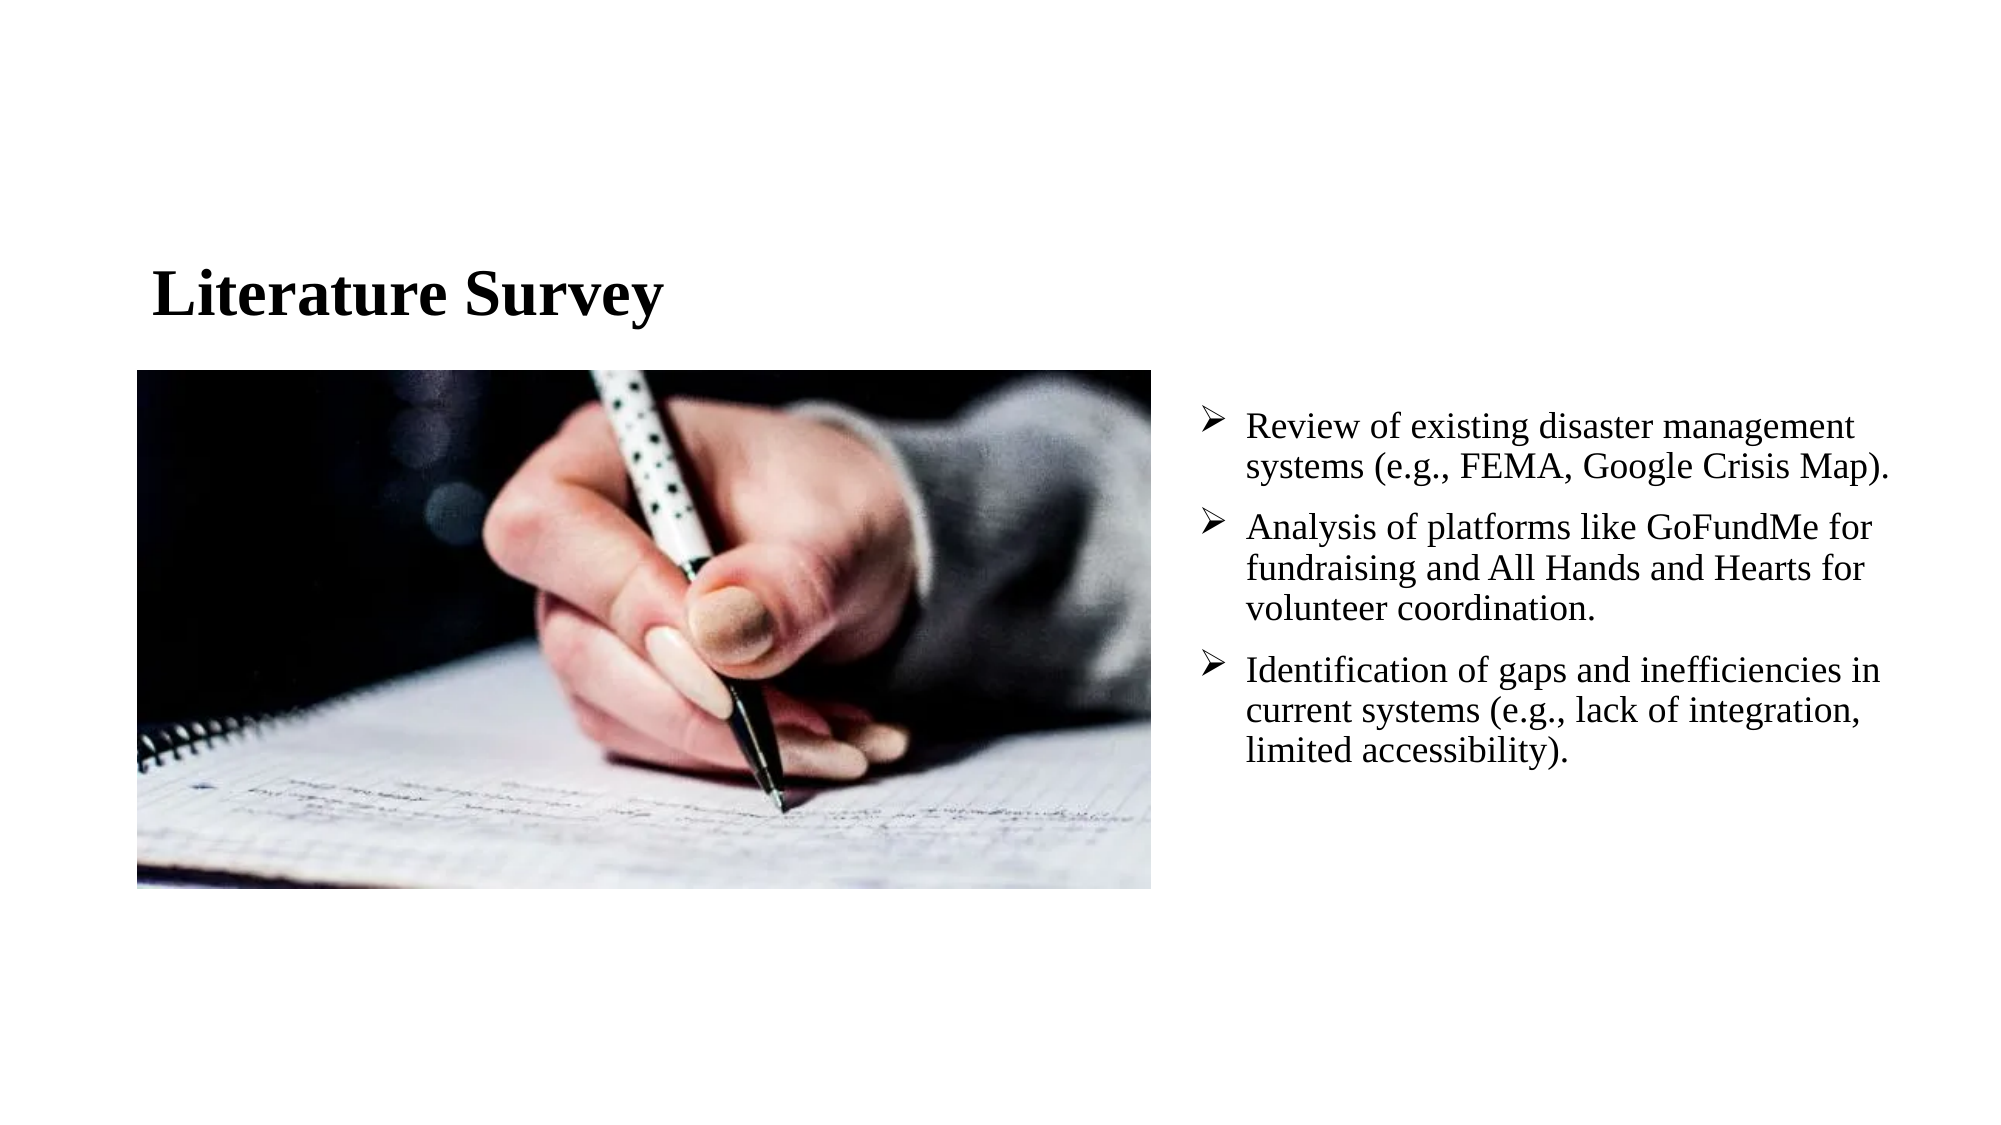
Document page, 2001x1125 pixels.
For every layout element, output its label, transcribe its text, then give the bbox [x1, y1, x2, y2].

list Review of existing disaster management systems (e.g., FEMA, Google Crisis Map). Analysis of platforms like GoFundMe for fundraising and All Hands and Hearts for volunteer coordination. Identification of gaps and inefficiencies in current systems (e.g., lack of integration, limited accessibility). [1183, 337, 1947, 963]
title Literature Survey [137, 75, 783, 338]
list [137, 370, 1151, 889]
